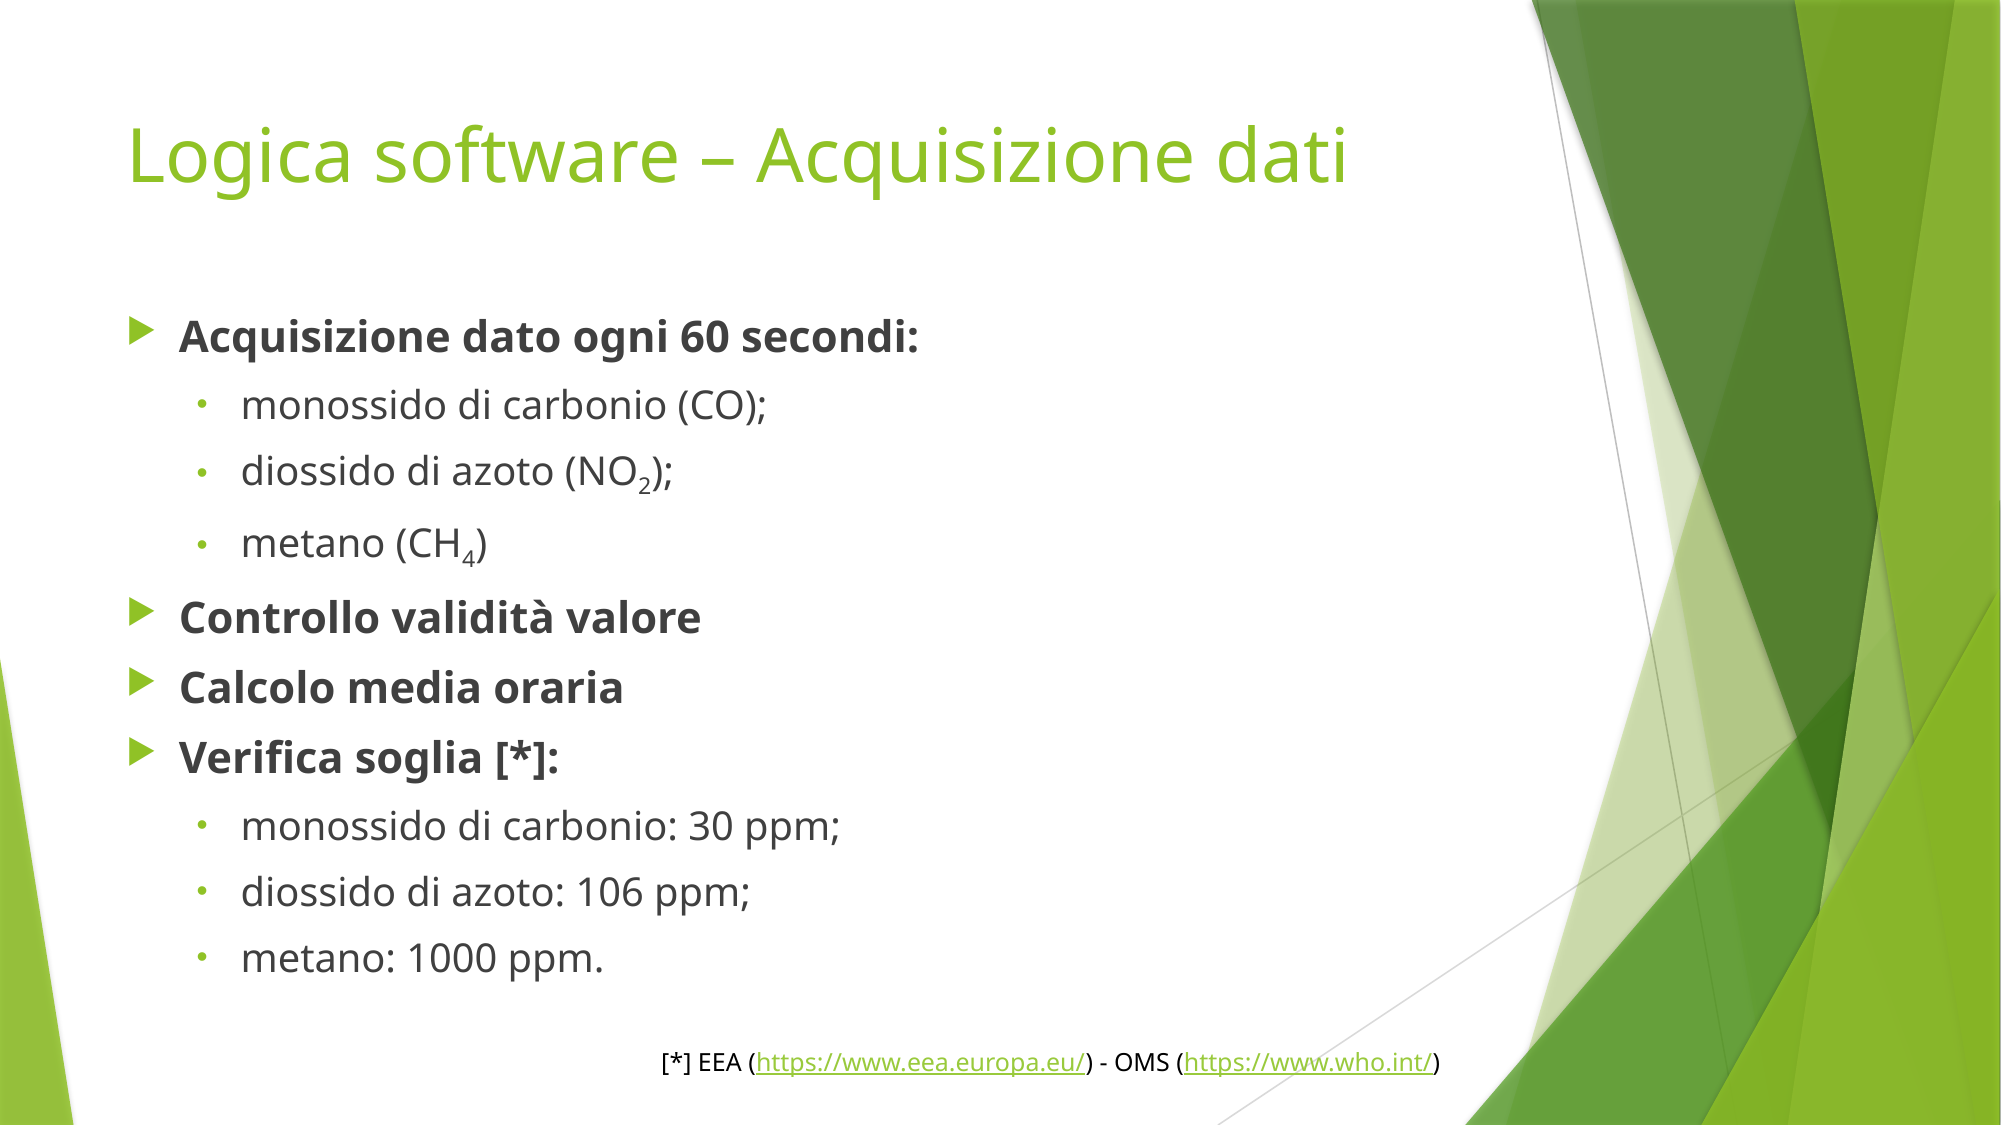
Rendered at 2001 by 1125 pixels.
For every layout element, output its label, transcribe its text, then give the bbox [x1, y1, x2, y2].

title Logica software – Acquisizione dati [111, 99, 1522, 254]
list Acquisizione dato ogni 60 secondi: monossido di carbonio (CO); diossido di azoto (NO2); metano (CH4) Controllo validità valore Calcolo media oraria Verifica soglia [*]: monossido di carbonio: 30 ppm; diossido di azoto: 106 ppm; metano: 1000 ppm. [111, 301, 1522, 991]
text_box [*] EEA (https://www.eea.europa.eu/) - OMS (https://www.who.int/) [111, 1039, 1455, 1123]
